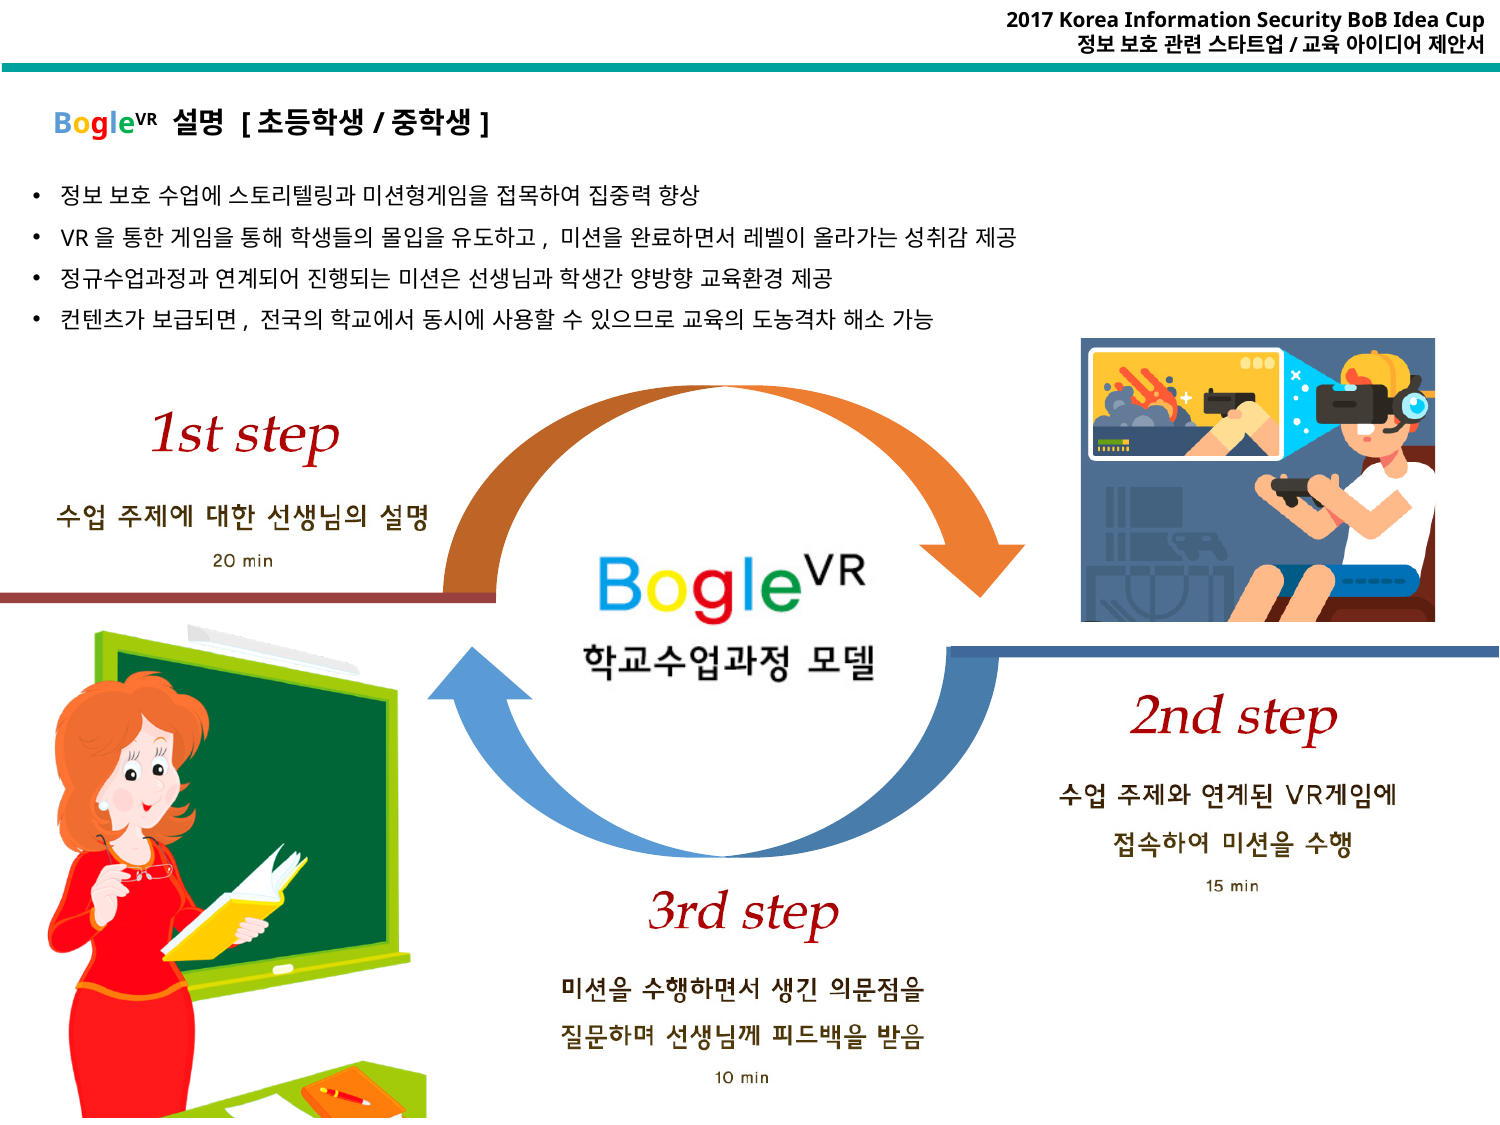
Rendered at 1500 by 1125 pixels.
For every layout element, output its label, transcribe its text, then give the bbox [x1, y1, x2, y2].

text_box [495, 411, 633, 599]
text_box BogleVR 설명 [초등학생/중학생] [38, 97, 558, 147]
picture [28, 391, 437, 587]
text_box 정보 보호 수업에 스토리텔링과 미션형게임을 접목하여 집중력 향상 VR을 통한 게임을 통해 학생들의 몰입을 유도하고, 미션을 완료하면서 레벨이 올라가는 성취감 제공 정규수업과정과 연계되어 진행되는 미션은 선생님과 학생간 양방향 교육환경 제공 컨텐츠가 보급되면, 전국의 학교에서 동시에 사용할 수 있으므로 교육의 도농격차 해소 가능 [17, 160, 1499, 411]
text_box [441, 411, 580, 592]
picture [537, 862, 940, 1106]
text_box [431, 645, 1000, 859]
picture [572, 503, 886, 735]
text_box [0, 592, 497, 604]
text_box [817, 411, 1028, 600]
text_box [950, 645, 1500, 658]
picture [27, 624, 431, 1118]
picture [1022, 665, 1438, 976]
picture [1080, 338, 1436, 622]
